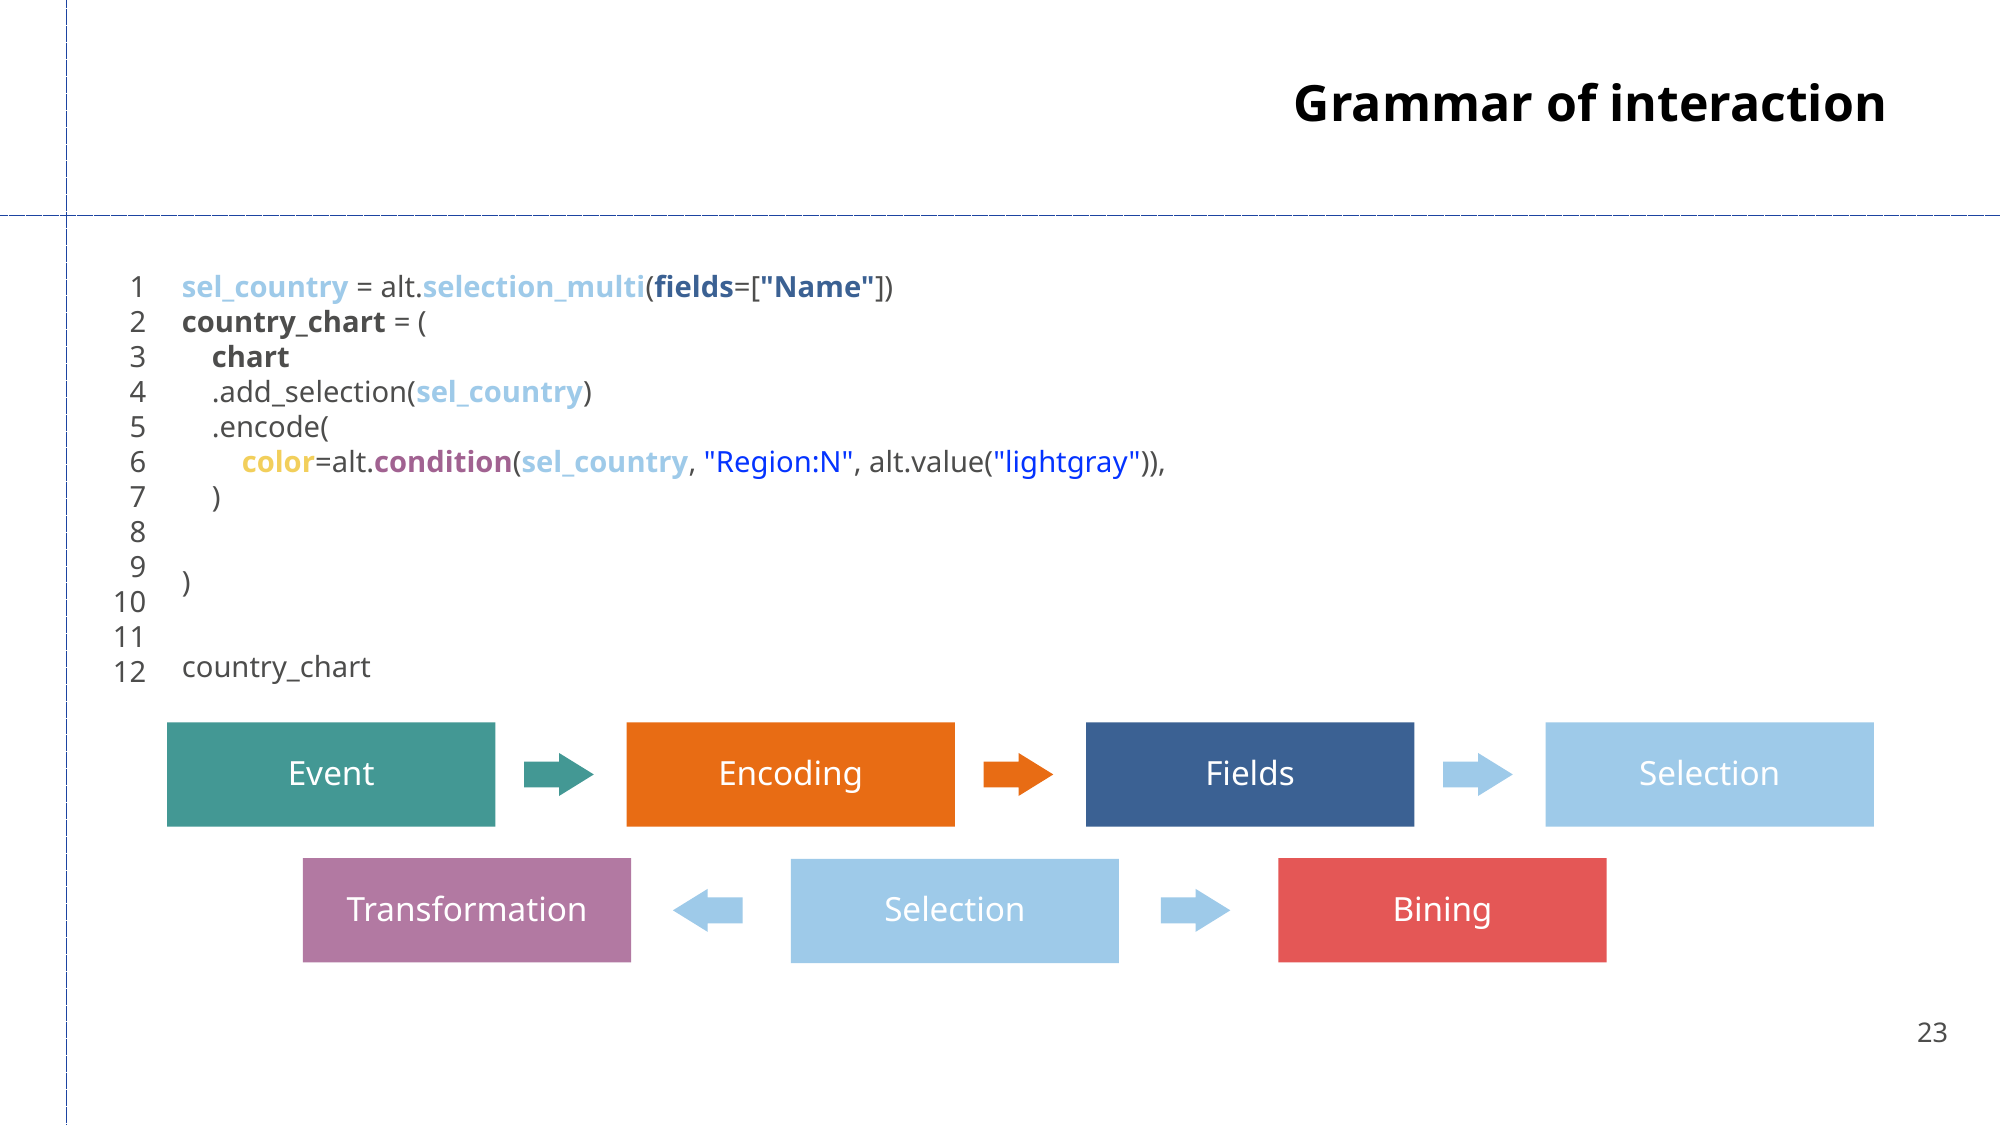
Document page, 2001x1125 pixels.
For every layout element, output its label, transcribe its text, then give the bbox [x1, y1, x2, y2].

text_box Grammar of interaction [552, 71, 1902, 144]
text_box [166, 722, 1875, 827]
slide_number 22 [1902, 1014, 1988, 1054]
text_box 1 2 3 4 5 6 7 8 9 10 11 12 [117, 261, 162, 1100]
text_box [302, 857, 1607, 964]
text_box sel_country = alt.selection_multi(fields=["Name"]) country_chart = ( chart .add_selection(sel_country) .encode( color=alt.condition(sel_country, "Region:N", alt.value("lightgray")), ) ) country_chart [167, 261, 1649, 700]
